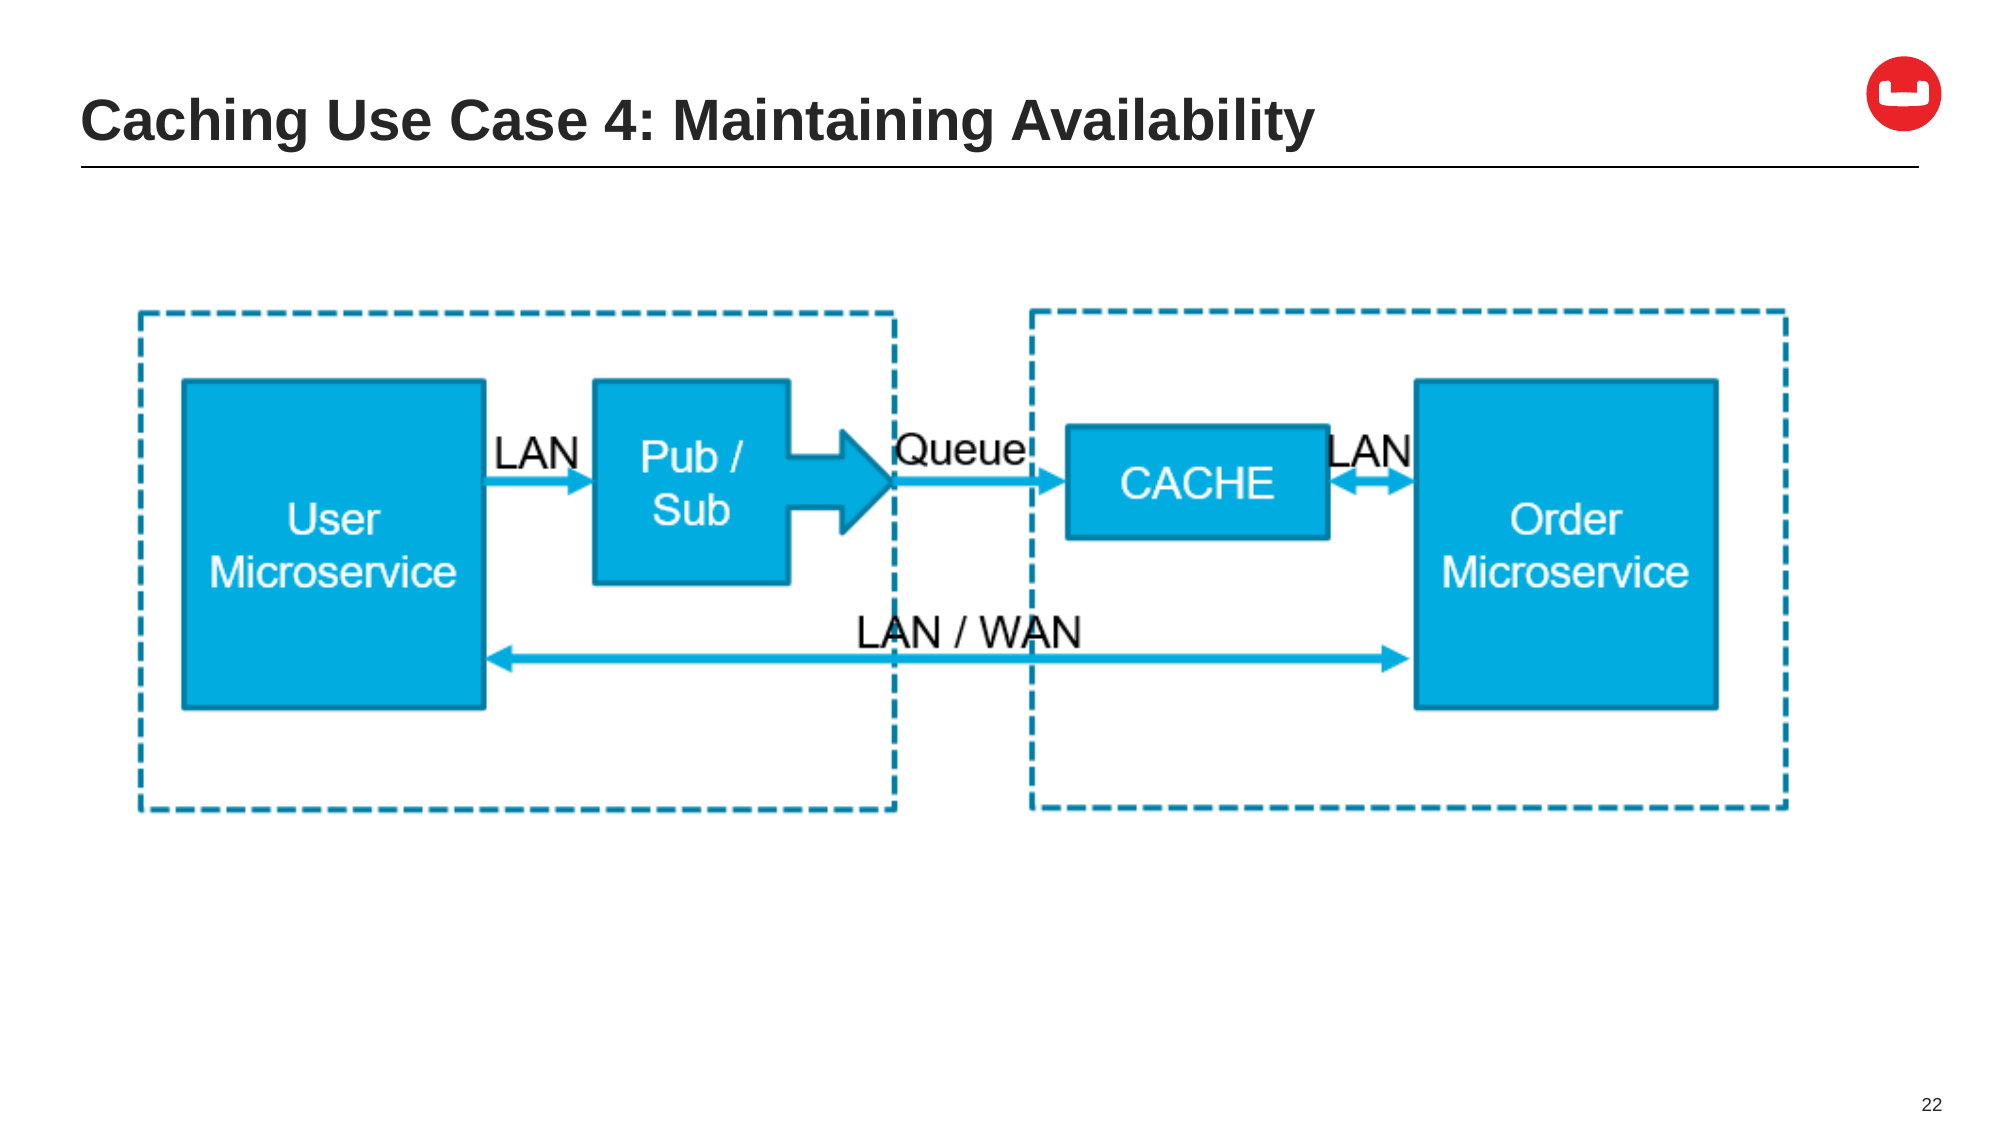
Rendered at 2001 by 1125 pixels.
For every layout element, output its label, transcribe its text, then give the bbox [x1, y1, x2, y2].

title Caching Use Case 4: Maintaining Availability [65, 76, 1860, 168]
picture [112, 286, 1823, 839]
